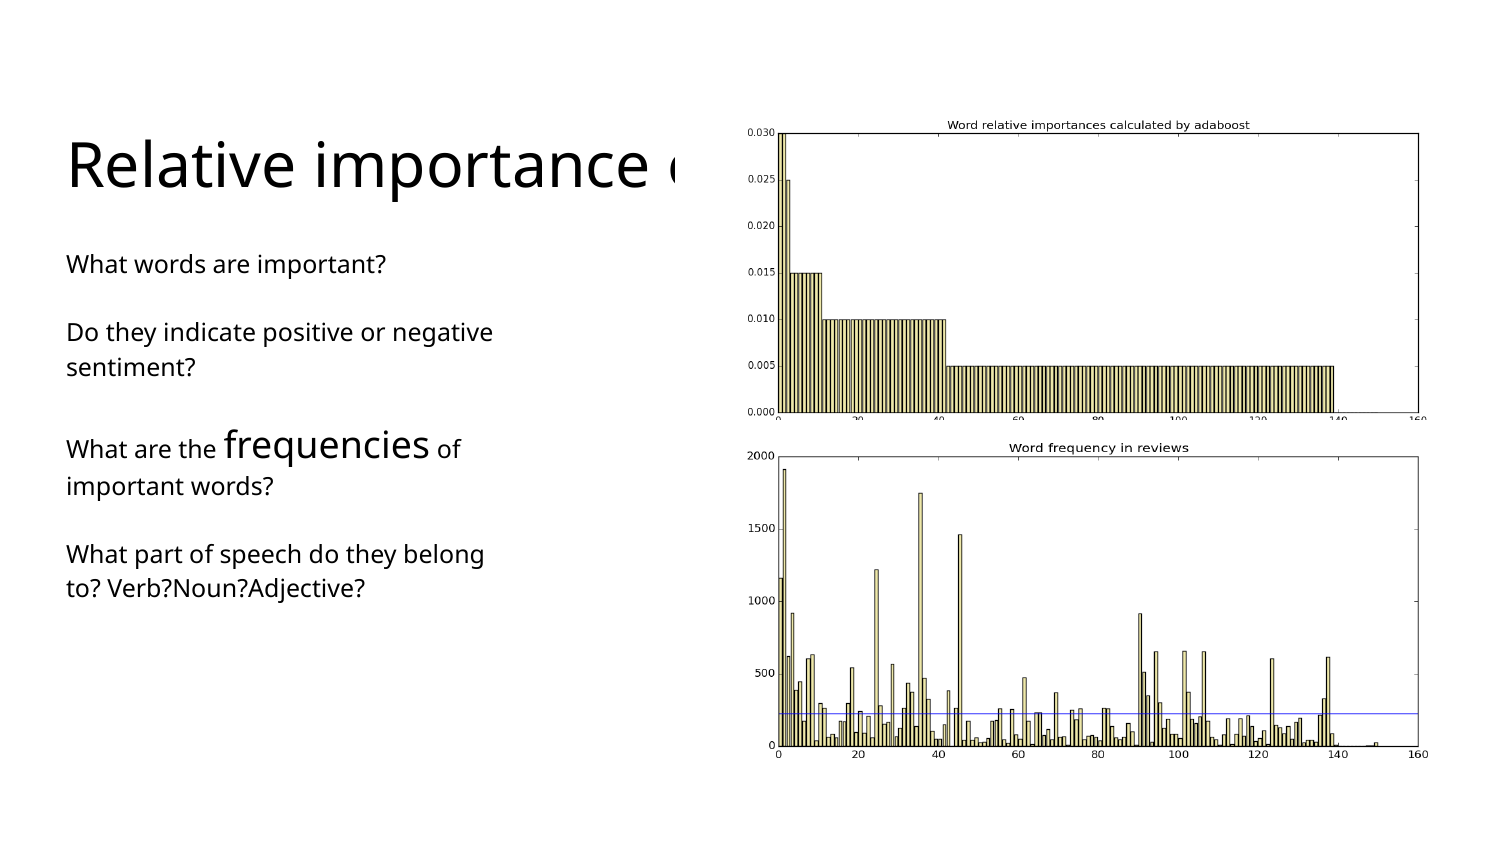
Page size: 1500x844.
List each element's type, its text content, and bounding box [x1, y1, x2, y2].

picture [675, 98, 1500, 782]
title Relative importance of words [51, 91, 1081, 216]
list What words are important? Do they indicate positive or negative sentiment? What are the frequencies of important words? What part of speech do they belong to? Verb?Noun?Adjective? [51, 229, 512, 687]
